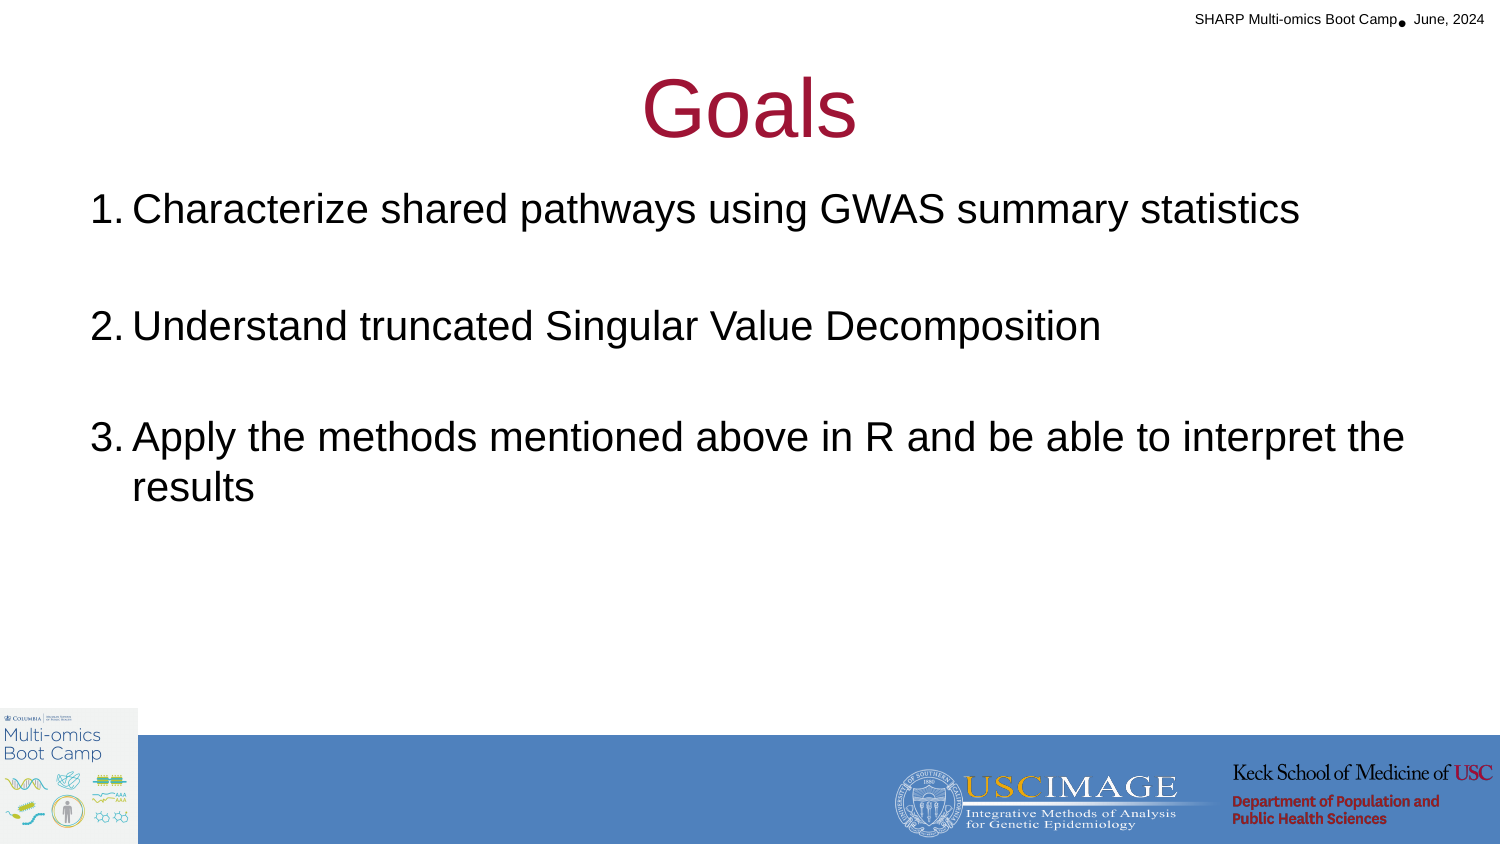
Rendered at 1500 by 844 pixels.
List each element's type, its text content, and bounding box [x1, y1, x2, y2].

title Goals [75, 33, 1425, 174]
picture [883, 755, 1500, 844]
list Characterize shared pathways using GWAS summary statistics Understand truncated Singular Value Decomposition Apply the methods mentioned above in R and be able to interpret the results [75, 174, 1425, 664]
picture [0, 708, 138, 844]
